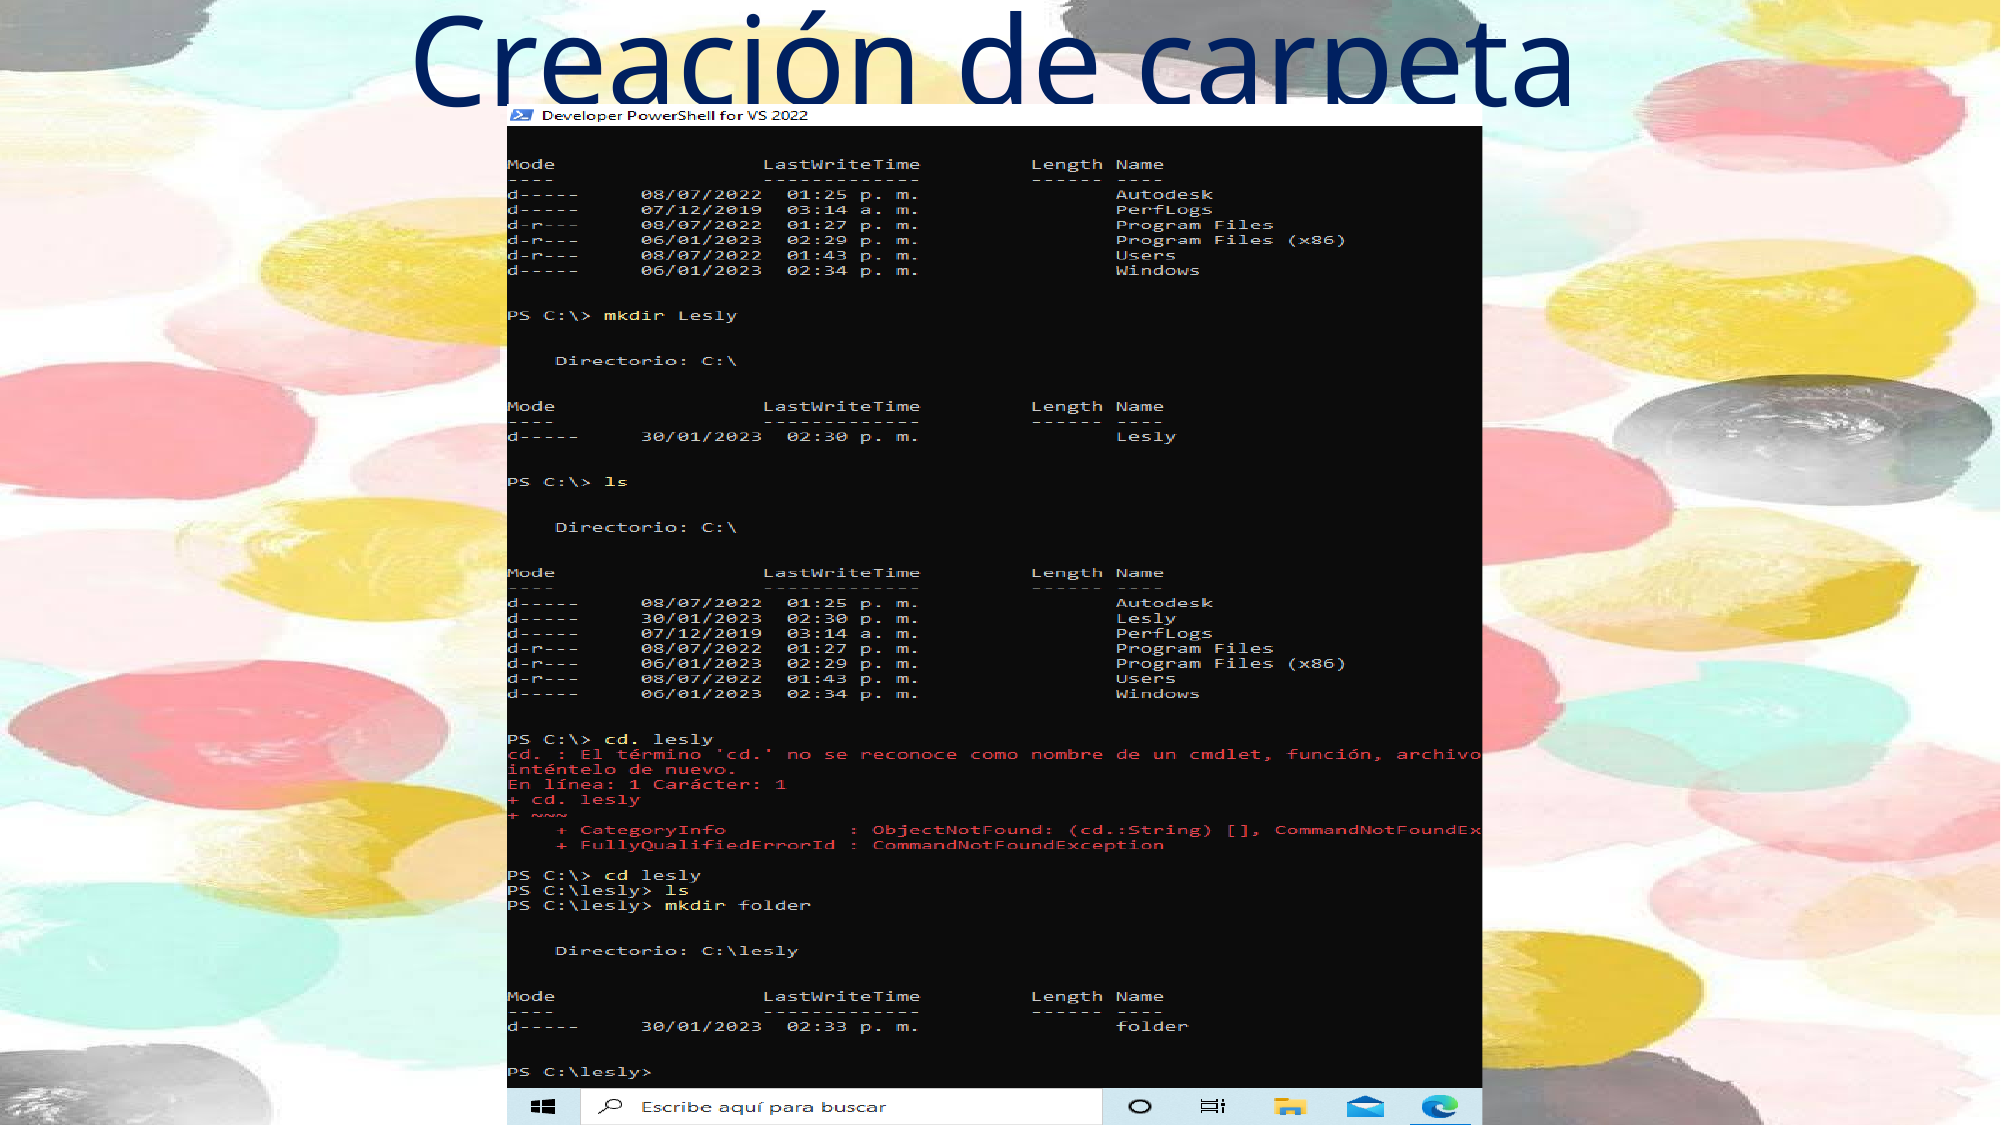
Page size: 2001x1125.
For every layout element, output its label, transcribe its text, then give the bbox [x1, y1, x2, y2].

picture [0, 0, 2001, 1125]
title Creación de carpeta [132, 0, 1858, 175]
